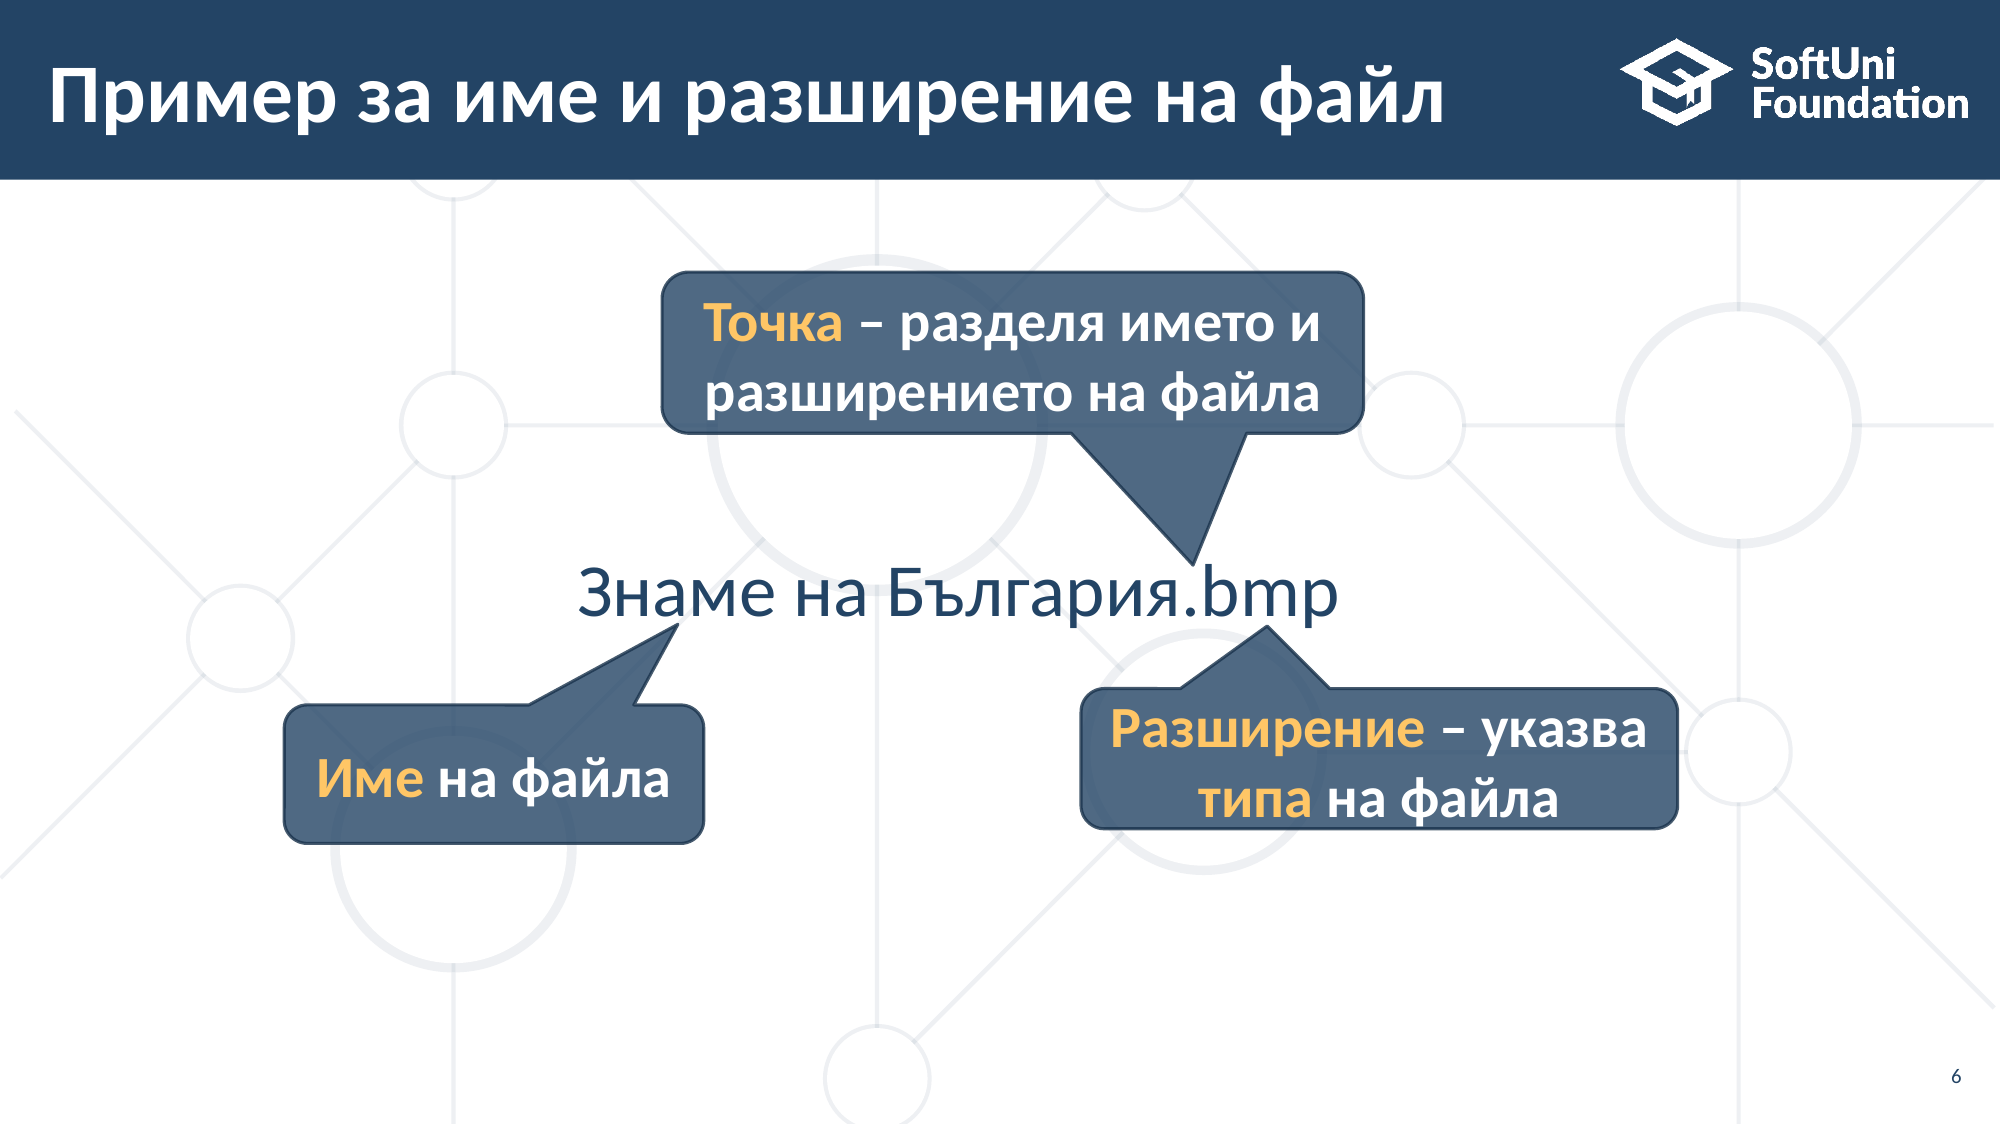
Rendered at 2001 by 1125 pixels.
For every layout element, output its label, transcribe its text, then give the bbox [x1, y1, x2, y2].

text_box Разширение – указва типа на файла [1078, 624, 1680, 831]
picture [1619, 38, 1968, 126]
text_box Точка – разделя името и разширението на файла [659, 269, 1366, 568]
text_box Име на файла [282, 622, 706, 846]
list Знаме на България.bmp [559, 513, 1366, 622]
title Пример за име и разширение на файл [31, 16, 1591, 162]
slide_number 6 [1897, 1049, 1968, 1101]
